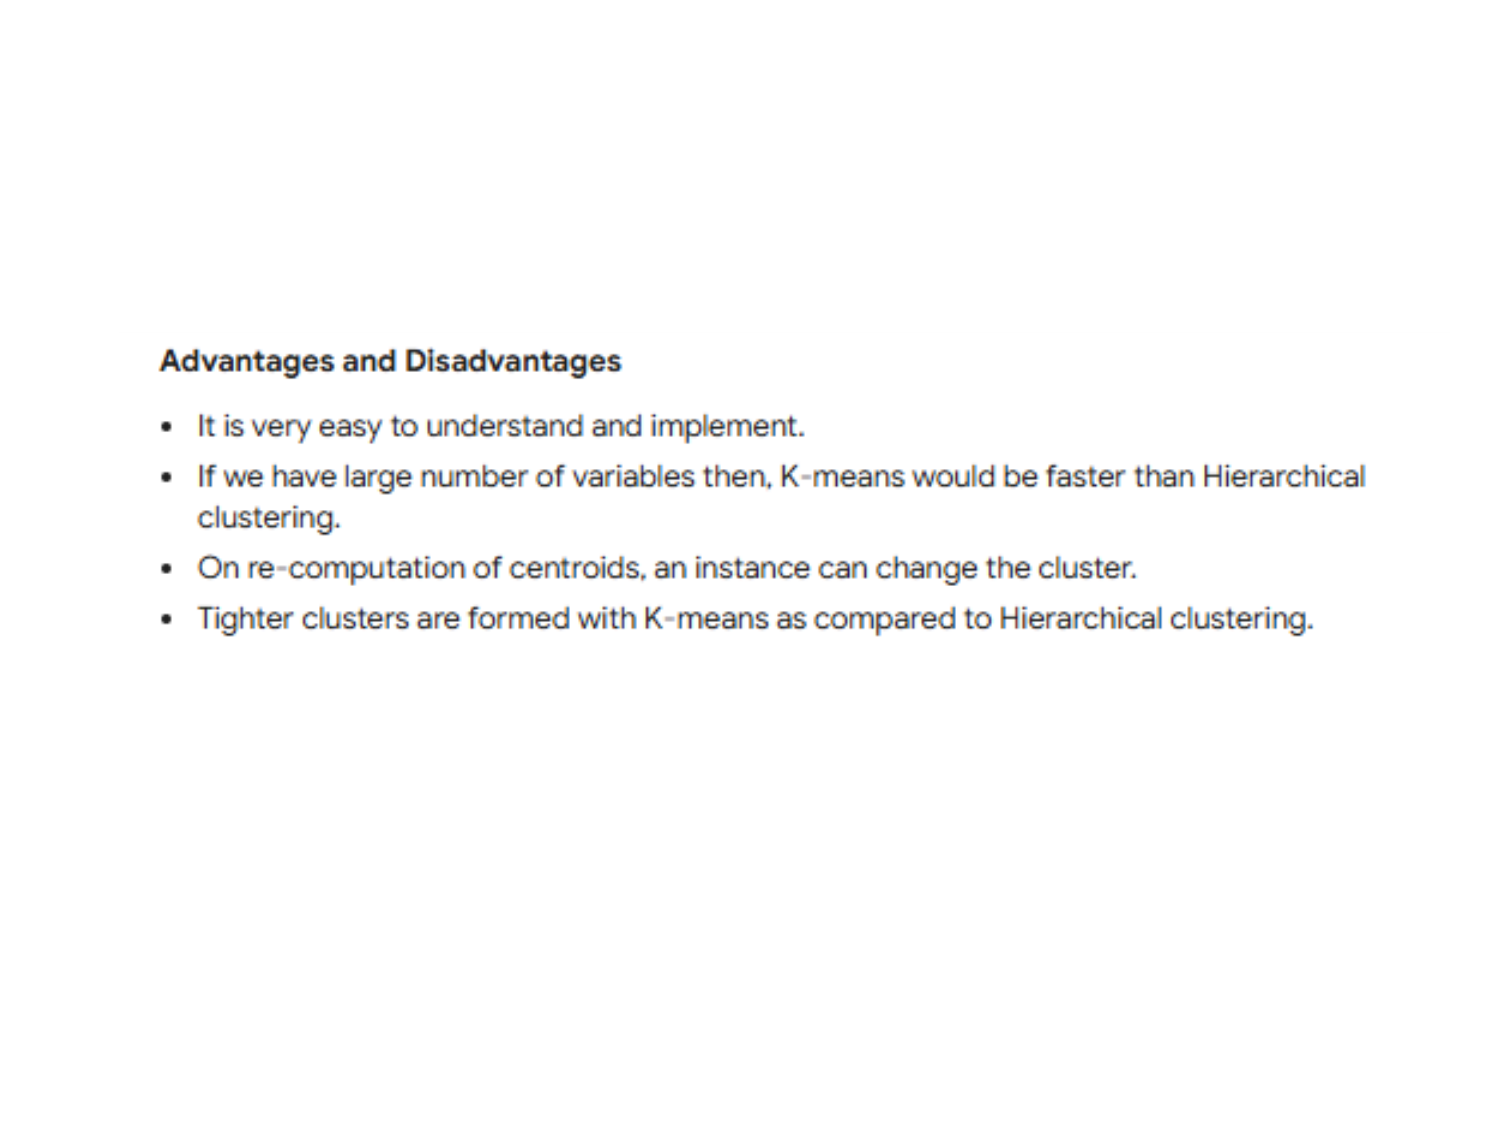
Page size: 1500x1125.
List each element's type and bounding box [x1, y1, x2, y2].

picture [119, 331, 1451, 675]
